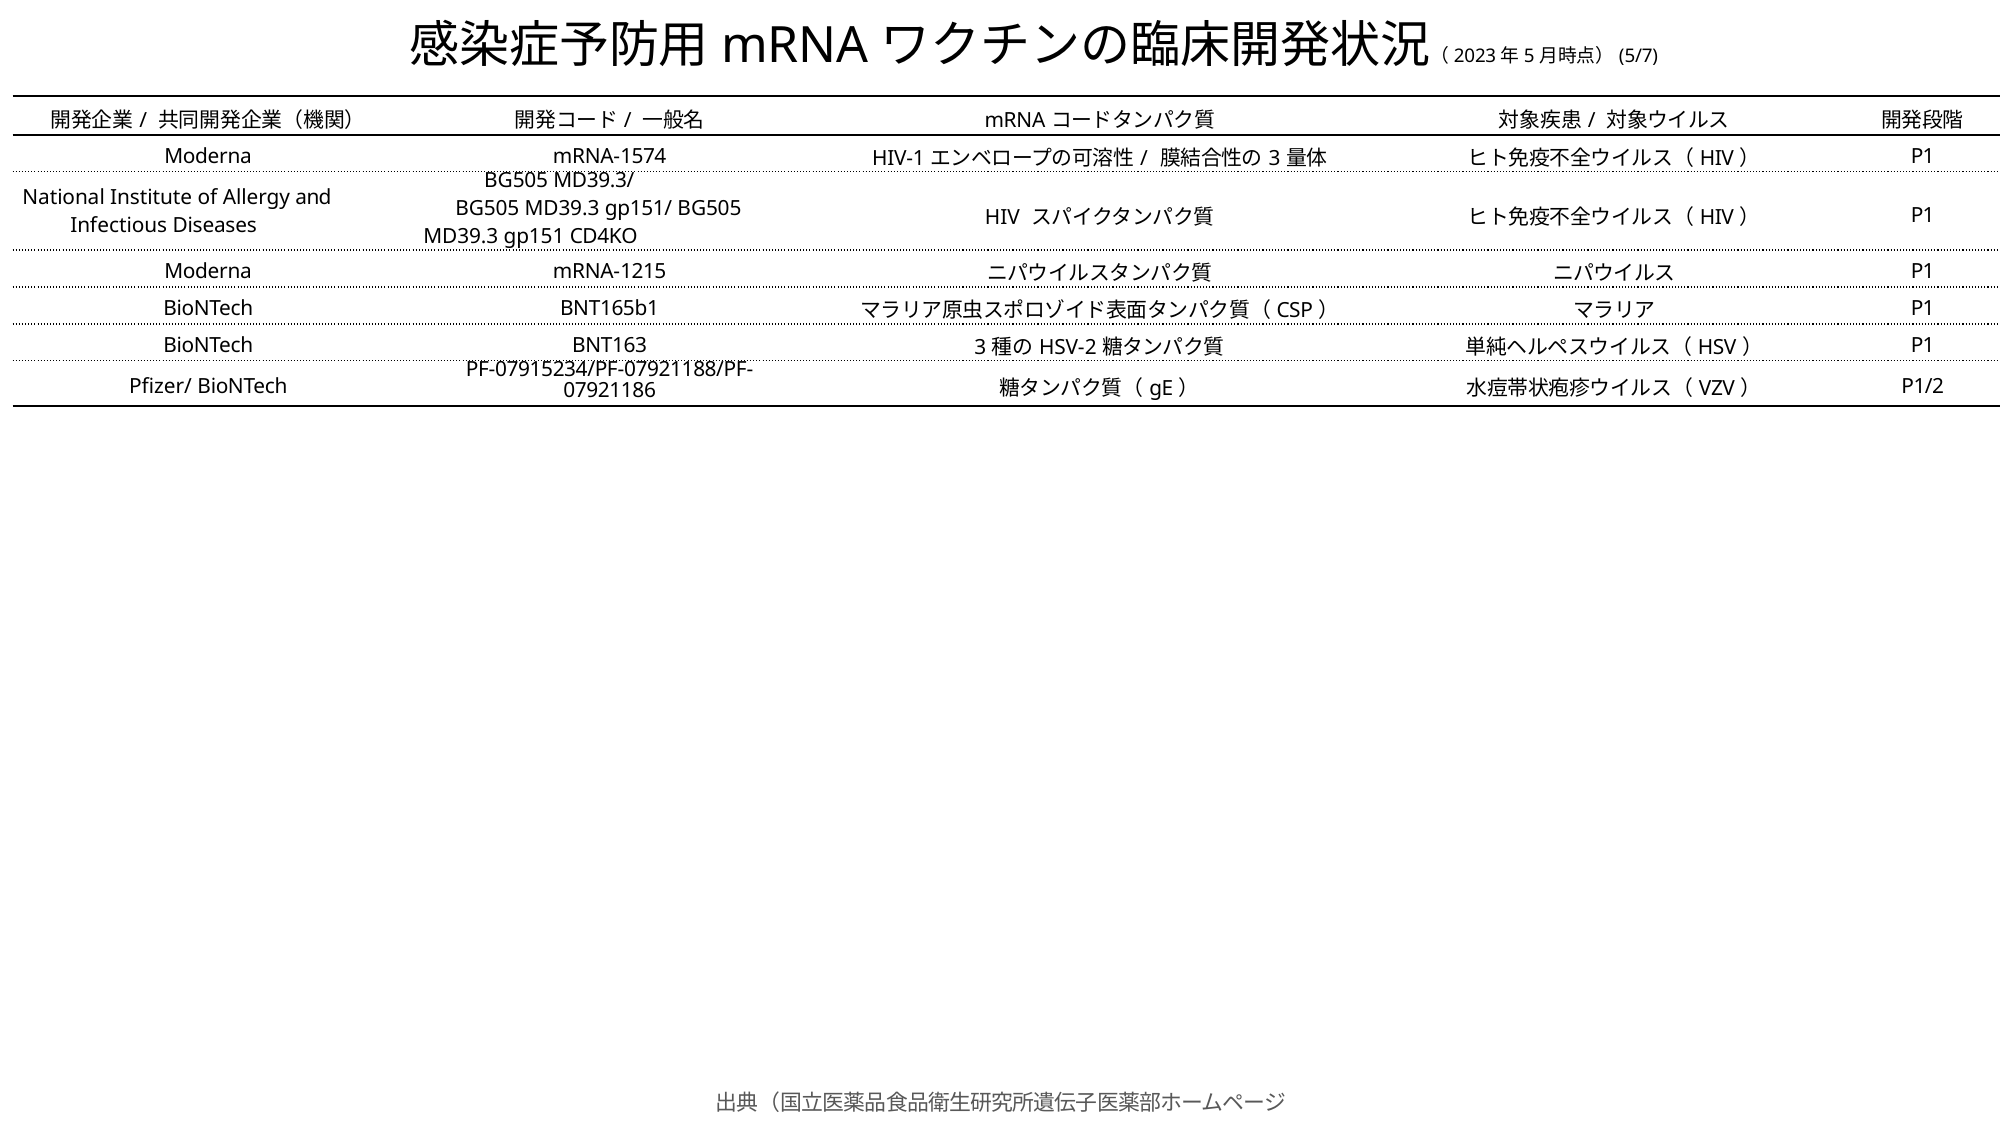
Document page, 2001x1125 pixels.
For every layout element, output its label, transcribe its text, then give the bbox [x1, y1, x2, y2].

table_header 開発段階 [1896, 97, 2000, 134]
table_cell P1 [1826, 171, 2000, 250]
table_cell BNT165b1 [405, 287, 814, 324]
table_cell ヒト免疫不全ウイルス（HIV） [1403, 137, 1826, 171]
table_cell Moderna [13, 136, 405, 171]
table_cell PF-07915234/PF-07921188/PF- 07921186 [405, 360, 814, 405]
table_cell マラリア原虫スポロゾイド表面タンパク質（CSP） [814, 287, 1403, 324]
table_cell National Institute of Allergy and Infectious Diseases [13, 171, 405, 250]
table_cell P1/2 [1826, 360, 2000, 405]
table_cell P1 [1826, 250, 2000, 287]
table_cell Pfizer/ BioNTech [13, 360, 405, 405]
table_cell mRNA-1215 [405, 250, 814, 287]
table_cell BioNTech [13, 287, 405, 324]
table_cell BNT163 [405, 324, 814, 360]
text_box 出典（国立医薬品食品衛生研究所遺伝子医薬部ホームページ [451, 1086, 1549, 1115]
table_cell ニパウイルス [1403, 250, 1826, 287]
table_cell P1 [1826, 136, 2000, 171]
table_cell 単純ヘルペスウイルス（HSV） [1403, 324, 1826, 360]
table_cell ニパウイルスタンパク質 [814, 250, 1403, 287]
table_cell P1 [1826, 324, 2000, 360]
title 感染症予防用mRNAワクチンの臨床開発状況（2023年5月時点）(5/7) [170, 0, 1896, 137]
table_cell P1 [1826, 287, 2000, 324]
table_cell BioNTech [13, 324, 405, 360]
table_cell mRNA-1574 [405, 137, 814, 171]
table_cell マラリア [1403, 287, 1826, 324]
table_cell BG505 MD39.3/ BG505 MD39.3 gp151/ BG505 MD39.3 gp151 CD4KO [405, 171, 814, 250]
table_header 開発企業/ 共同開発企業（機関） [13, 97, 170, 134]
table_cell ヒト免疫不全ウイルス（HIV） [1403, 171, 1826, 250]
table_cell HIV スパイクタンパク質 [814, 171, 1403, 250]
table_cell Moderna [13, 250, 405, 287]
table_cell 水痘帯状疱疹ウイルス（VZV） [1403, 360, 1826, 405]
table_cell 糖タンパク質（gE） [814, 360, 1403, 405]
table_cell 3種のHSV-2糖タンパク質 [814, 324, 1403, 360]
table_cell HIV-1エンベロープの可溶性/ 膜結合性の3量体 [814, 137, 1403, 171]
